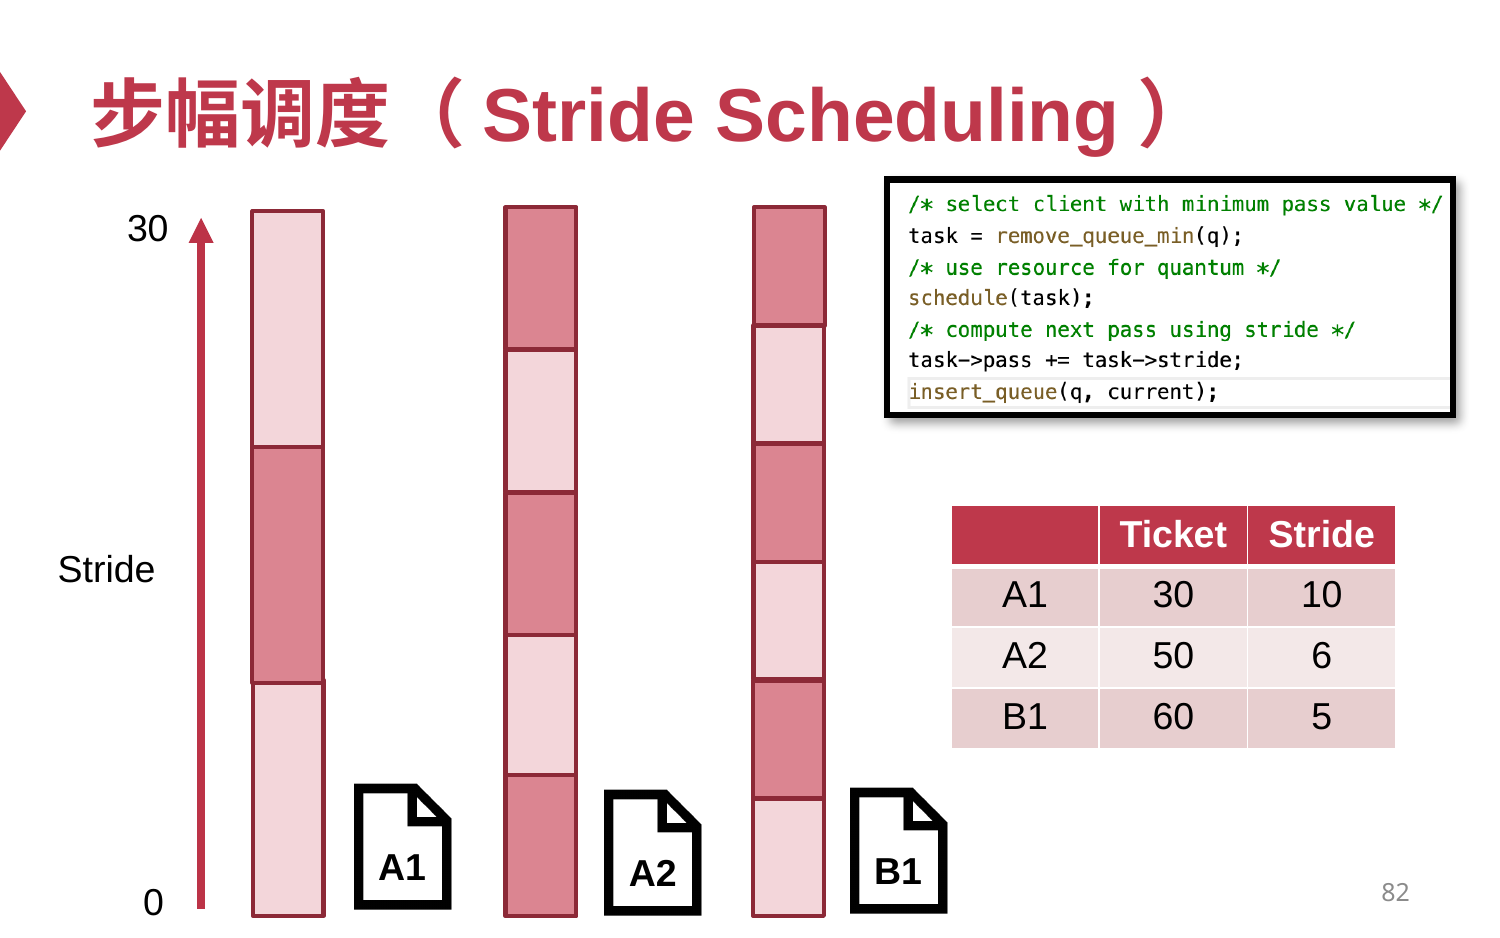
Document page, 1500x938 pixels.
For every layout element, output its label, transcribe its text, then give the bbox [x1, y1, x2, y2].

text_box [503, 637, 578, 777]
table_header Ticket [1100, 506, 1247, 564]
text_box [250, 209, 325, 449]
text_box [751, 564, 826, 678]
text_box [577, 777, 729, 928]
text_box [751, 442, 826, 564]
table_cell 10 [1248, 569, 1395, 626]
table_cell B1 [952, 689, 1098, 748]
table_cell 6 [1248, 628, 1395, 687]
table_cell A1 [952, 569, 1098, 626]
table_header Stride [1248, 506, 1395, 564]
text_box 30 [100, 196, 196, 257]
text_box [822, 775, 974, 926]
text_box 0 [118, 870, 189, 931]
text_box [503, 494, 578, 637]
text_box [251, 678, 326, 918]
text_box [751, 801, 817, 918]
text_box [250, 449, 325, 685]
table_cell 30 [1100, 569, 1247, 626]
text_box [503, 205, 578, 351]
text_box [752, 205, 827, 328]
table_cell A2 [952, 628, 1098, 687]
table_cell 50 [1100, 628, 1247, 687]
table_cell 60 [1100, 689, 1247, 748]
text_box [503, 351, 578, 494]
table_cell 5 [1248, 689, 1395, 748]
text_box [326, 771, 478, 923]
title 步幅调度（Stride Scheduling） [75, 37, 1425, 186]
slide_number 82 [1074, 868, 1425, 919]
table_header [952, 506, 1098, 564]
picture [889, 182, 1451, 413]
text_box Stride [42, 537, 171, 598]
text_box [503, 777, 575, 918]
text_box [751, 323, 826, 442]
text_box [751, 678, 826, 801]
